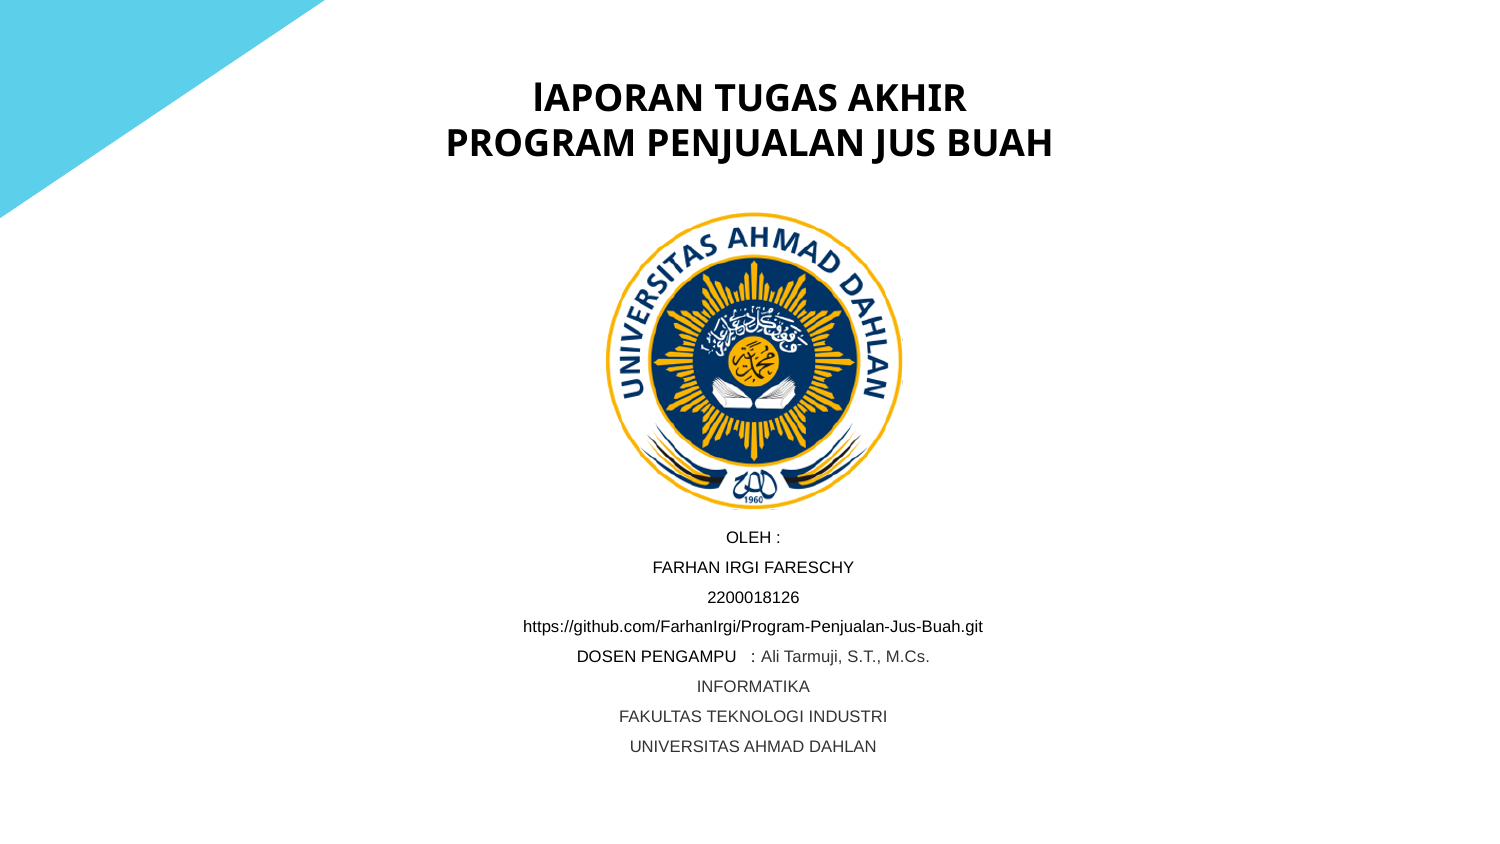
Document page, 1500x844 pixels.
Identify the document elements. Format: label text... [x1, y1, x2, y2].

text_box OLEH : FARHAN IRGI FARESCHY 2200018126 https://github.com/FarhanIrgi/Program-Penjualan-Jus-Buah.git DOSEN PENGAMPU : Ali Tarmuji, S.T., M.Cs. INFORMATIKA FAKULTAS TEKNOLOGI INDUSTRI UNIVERSITAS AHMAD DAHLAN [473, 509, 1034, 794]
text_box [0, 0, 325, 219]
title lAPORAN TUGAS AKHIR PROGRAM PENJUALAN JUS BUAH [107, 58, 1393, 153]
picture [604, 211, 903, 510]
